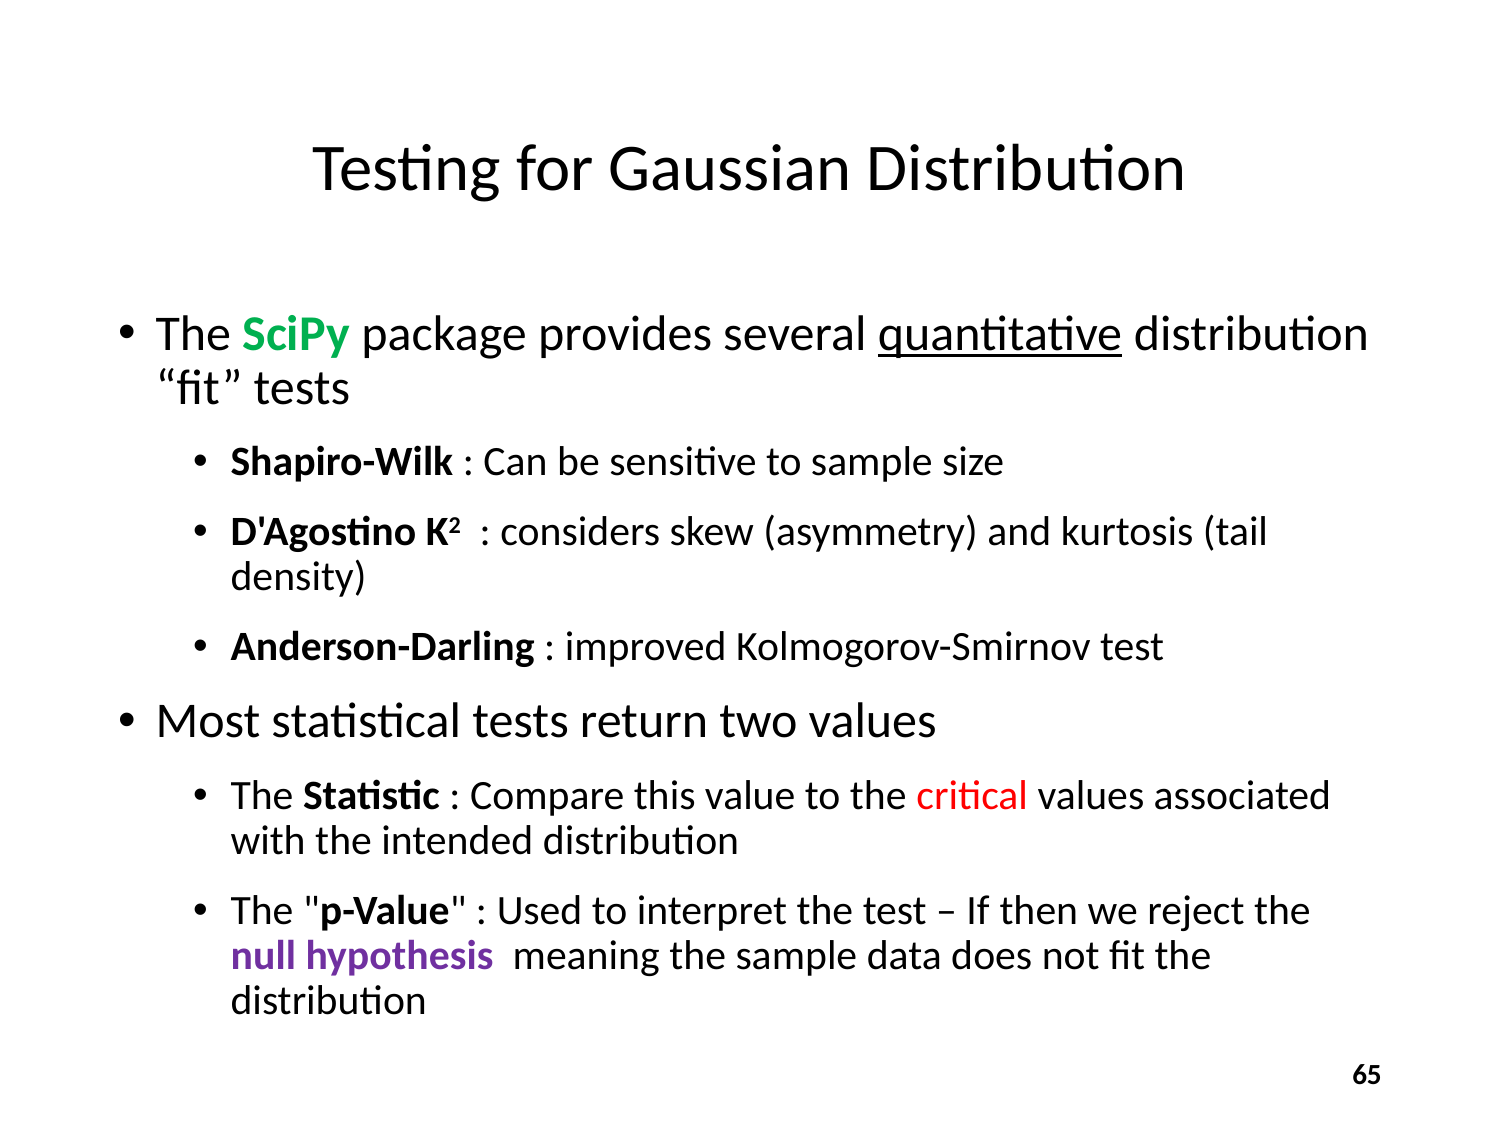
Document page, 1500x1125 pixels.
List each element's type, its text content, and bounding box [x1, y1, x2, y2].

title Testing for Gaussian Distribution [103, 59, 1397, 278]
slide_number 65 [1059, 1042, 1397, 1103]
